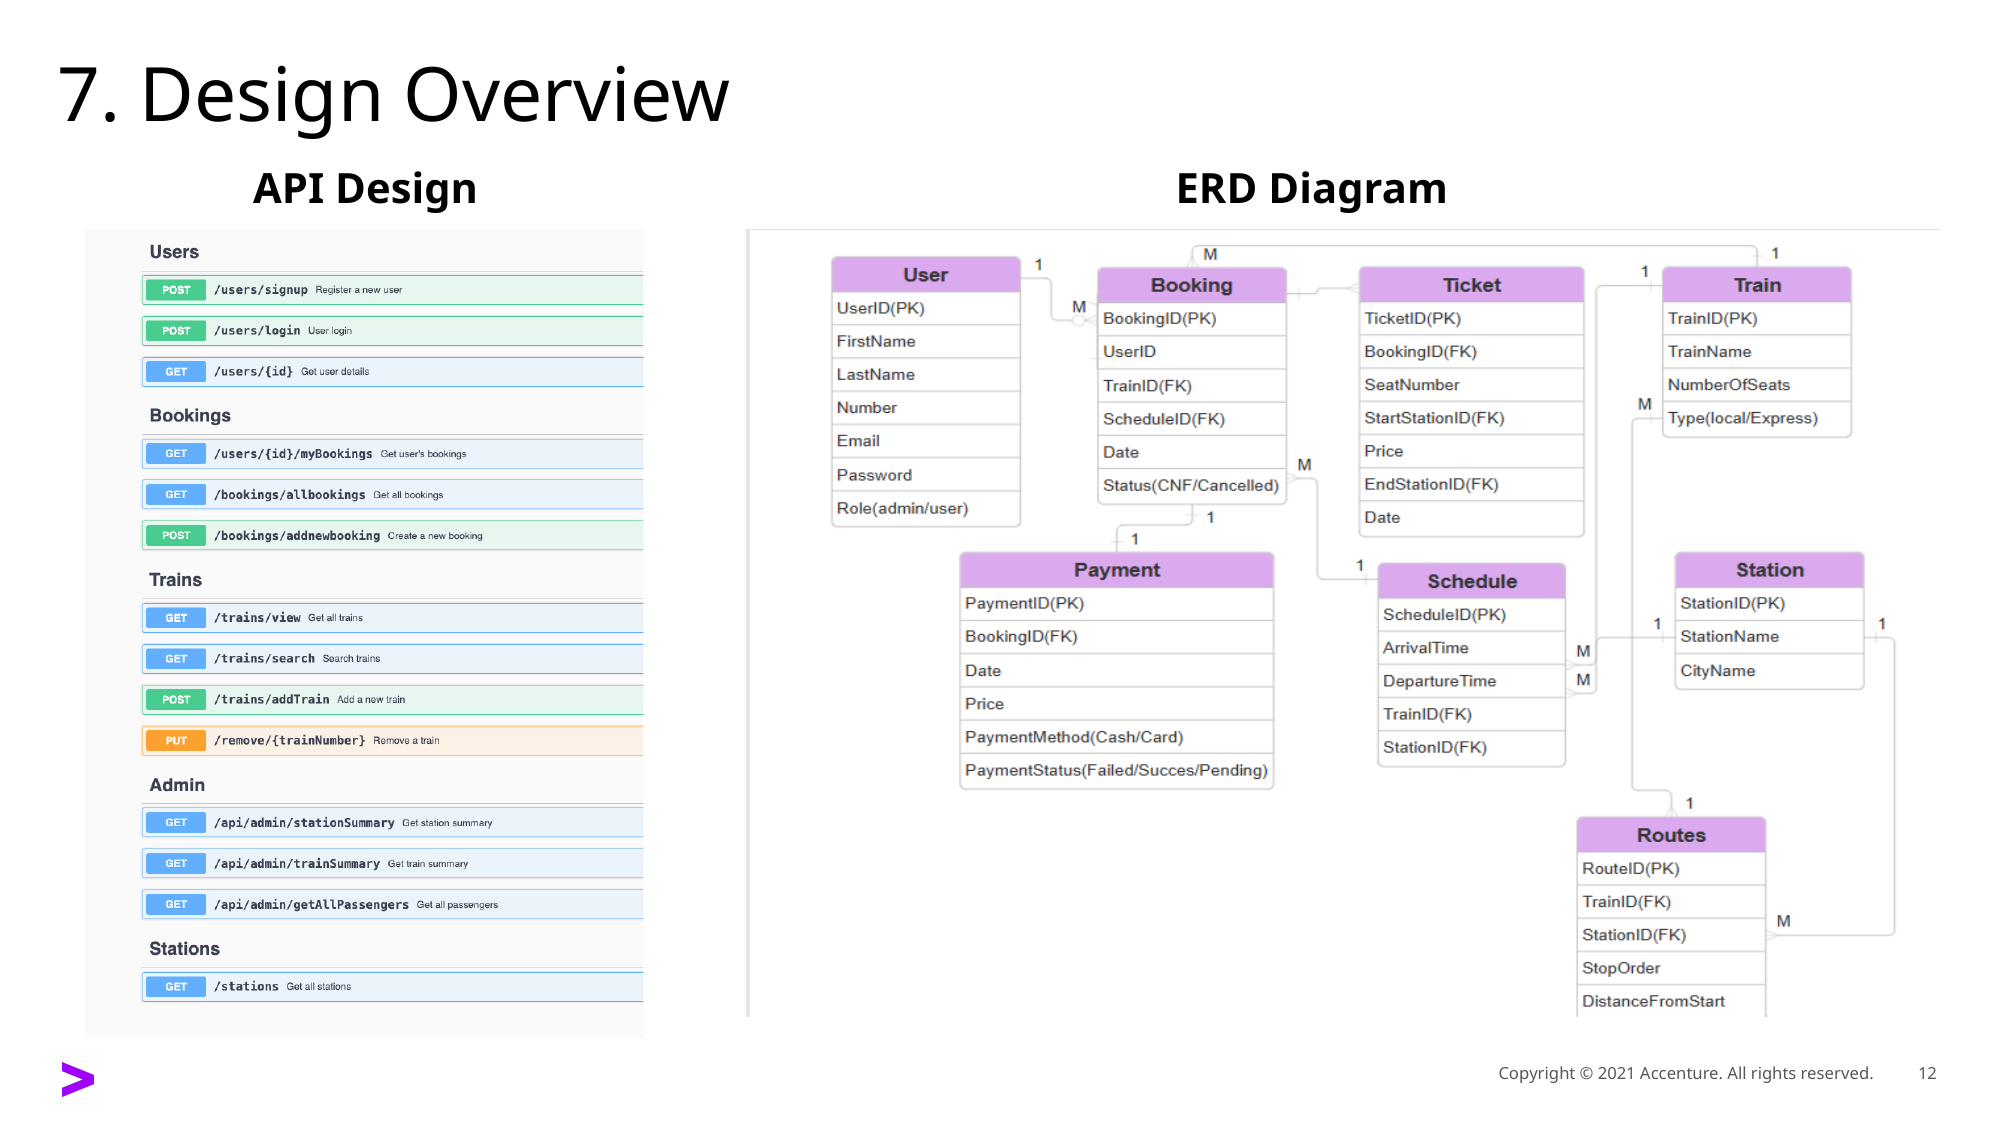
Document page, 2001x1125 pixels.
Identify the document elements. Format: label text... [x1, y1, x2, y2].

footer Copyright © 2021 Accenture. All rights reserved. [1453, 1063, 1874, 1085]
slide_number 12 [1874, 1063, 1938, 1085]
text_box API Design [238, 154, 825, 230]
title 7. Design Overview [57, 56, 1938, 139]
picture [75, 229, 644, 1038]
picture [746, 229, 1940, 1018]
text_box ERD Diagram [1160, 154, 1748, 229]
picture [62, 1062, 94, 1097]
